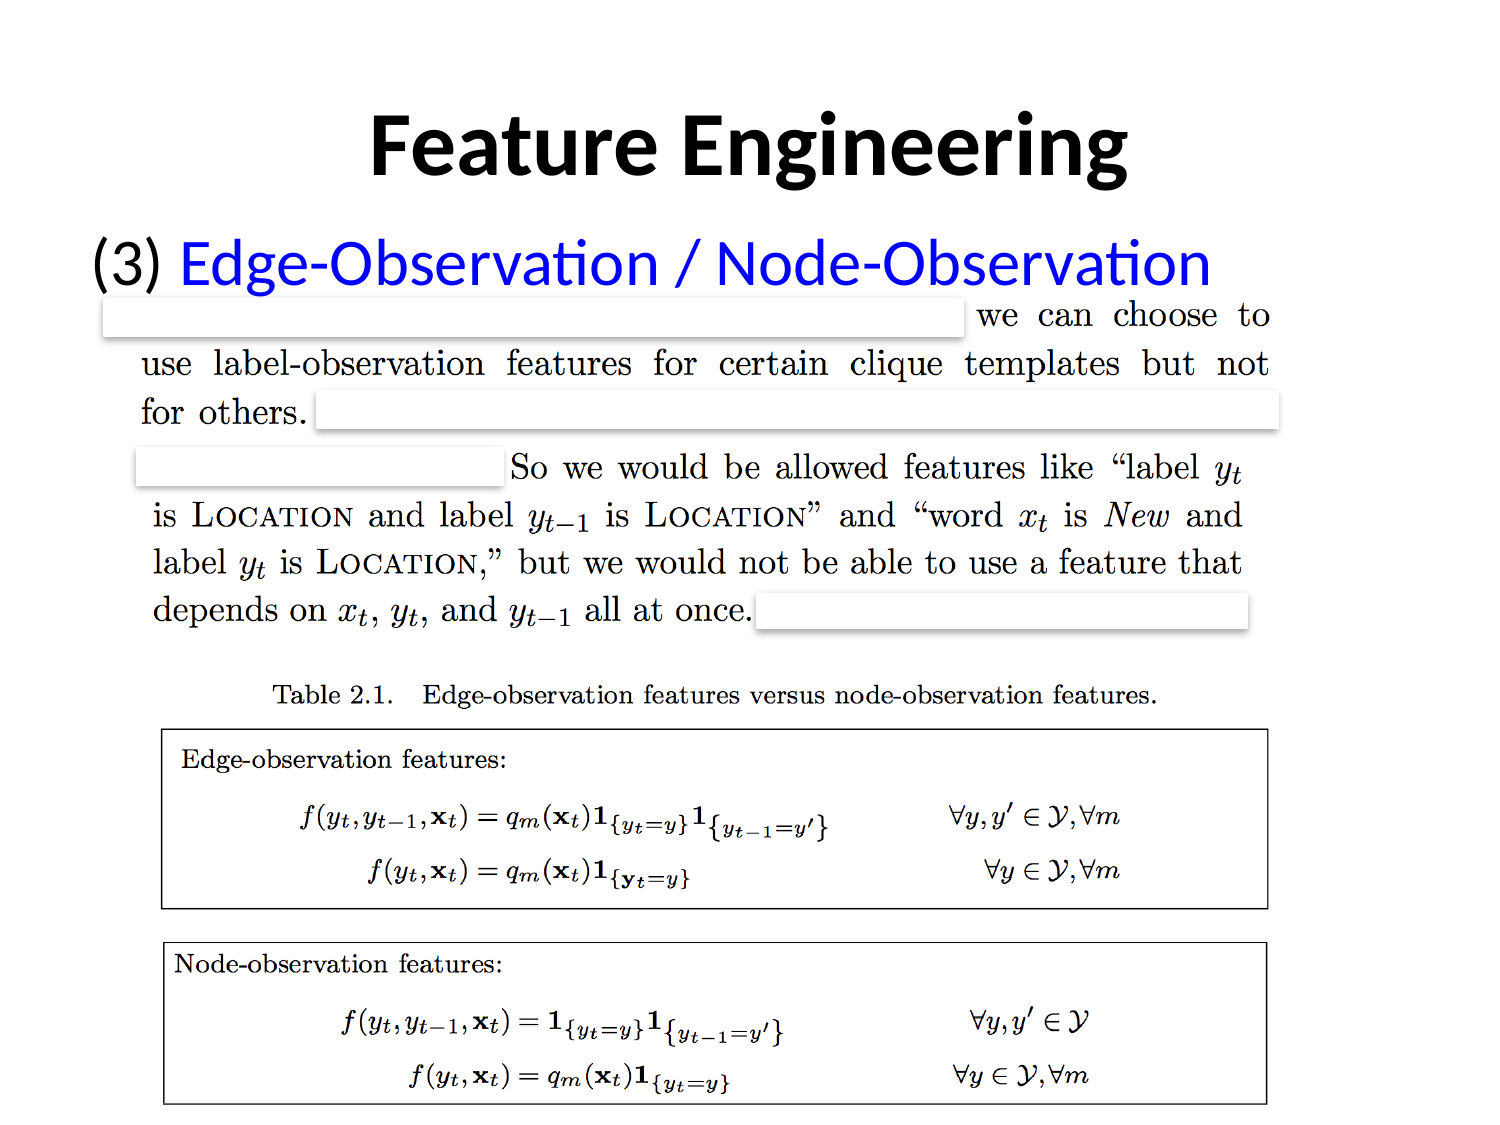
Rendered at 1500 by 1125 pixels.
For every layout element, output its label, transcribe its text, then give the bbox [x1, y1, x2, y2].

list (3) Edge-Observation / Node-Observation [75, 211, 1425, 955]
picture [144, 447, 1248, 629]
title Feature Engineering [75, 45, 1425, 211]
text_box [103, 298, 1279, 429]
text_box [136, 447, 143, 486]
picture [154, 674, 1276, 1113]
